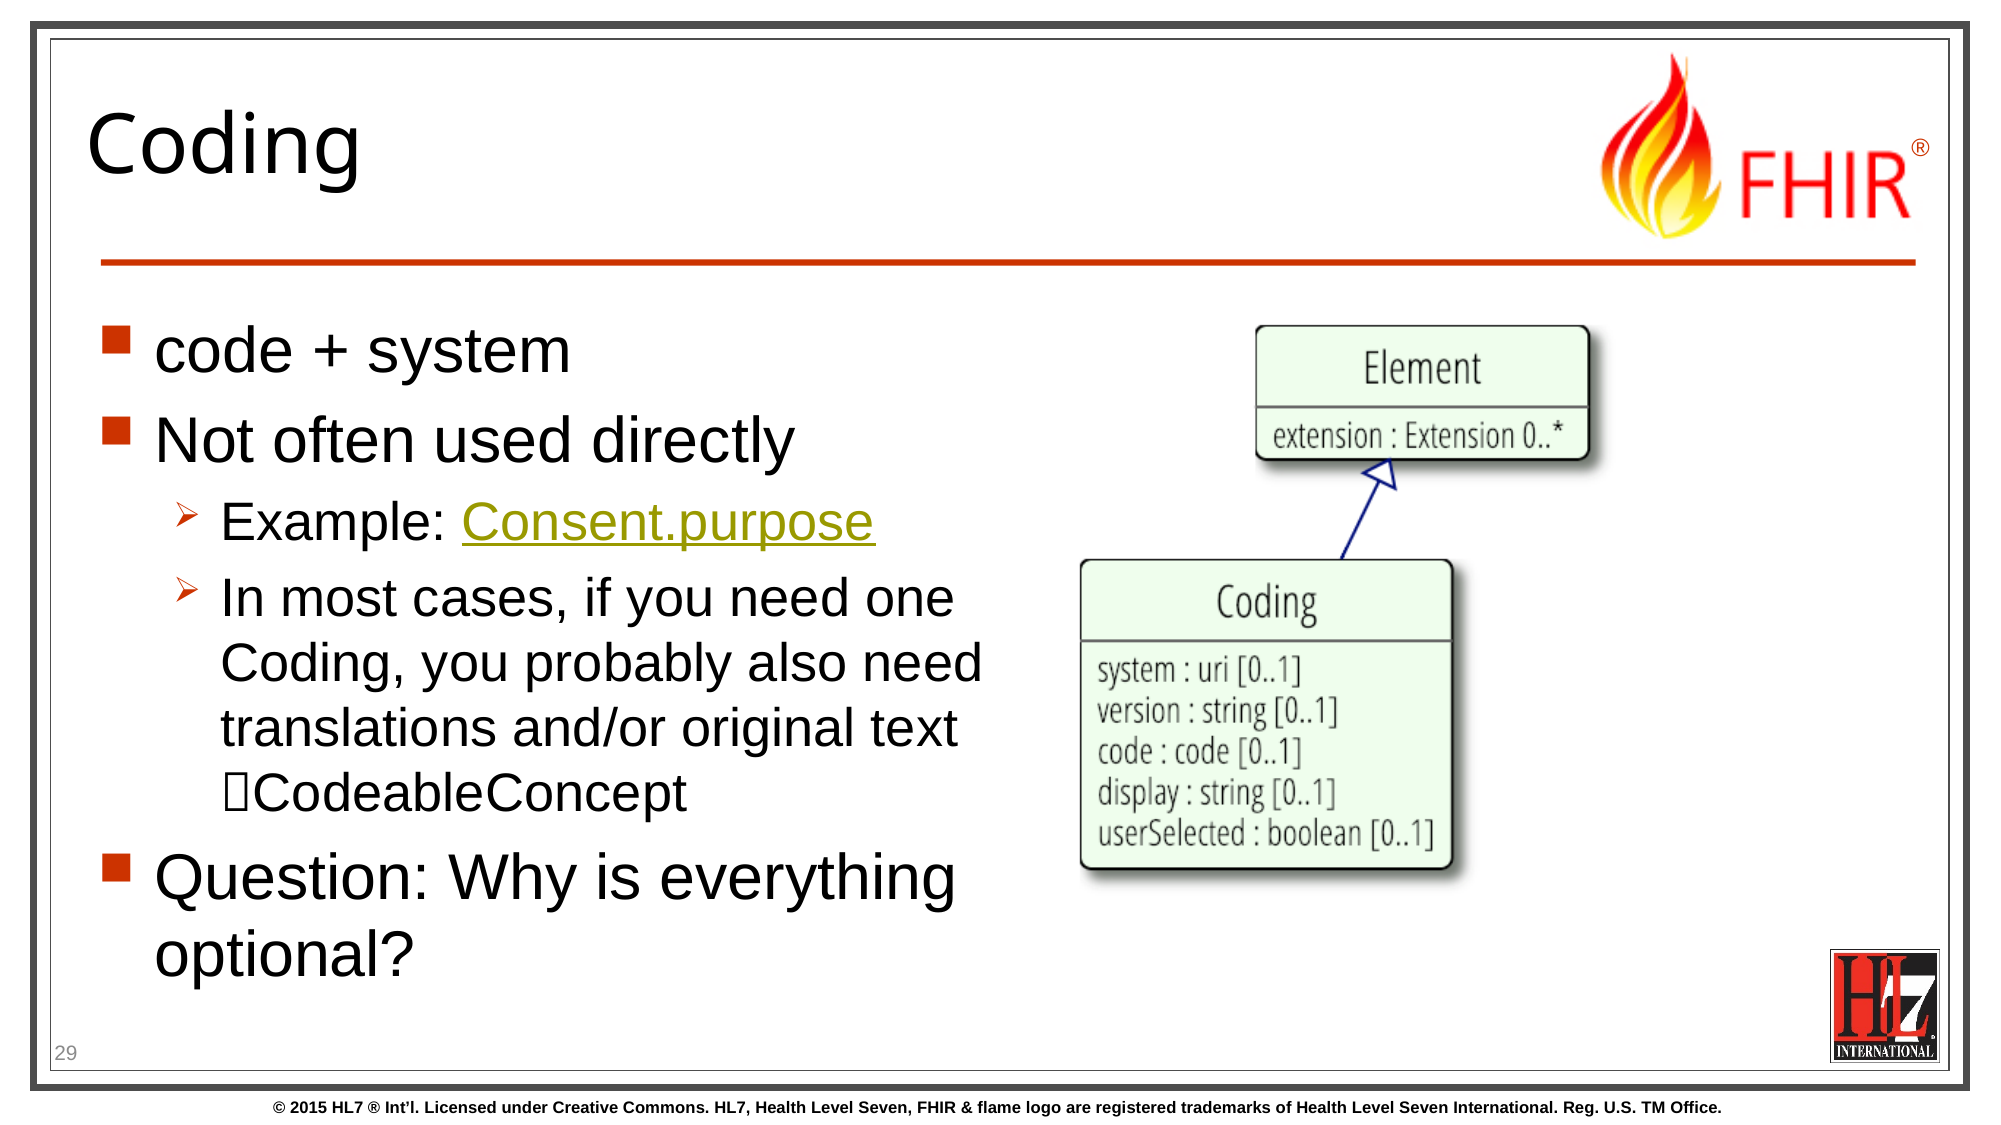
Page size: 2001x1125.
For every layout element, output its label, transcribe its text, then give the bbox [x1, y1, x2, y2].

picture [1830, 949, 1940, 1063]
picture [1051, 299, 1627, 910]
title Coding [70, 54, 1595, 244]
slide_number 29 [39, 1034, 197, 1071]
picture [1588, 42, 1923, 249]
list code + system Not often used directly Example: Consent.purpose In most cases, if you need one Coding, you probably also need translations and/or original text CodeableConcept Question: Why is everything optional? [83, 299, 1007, 1035]
